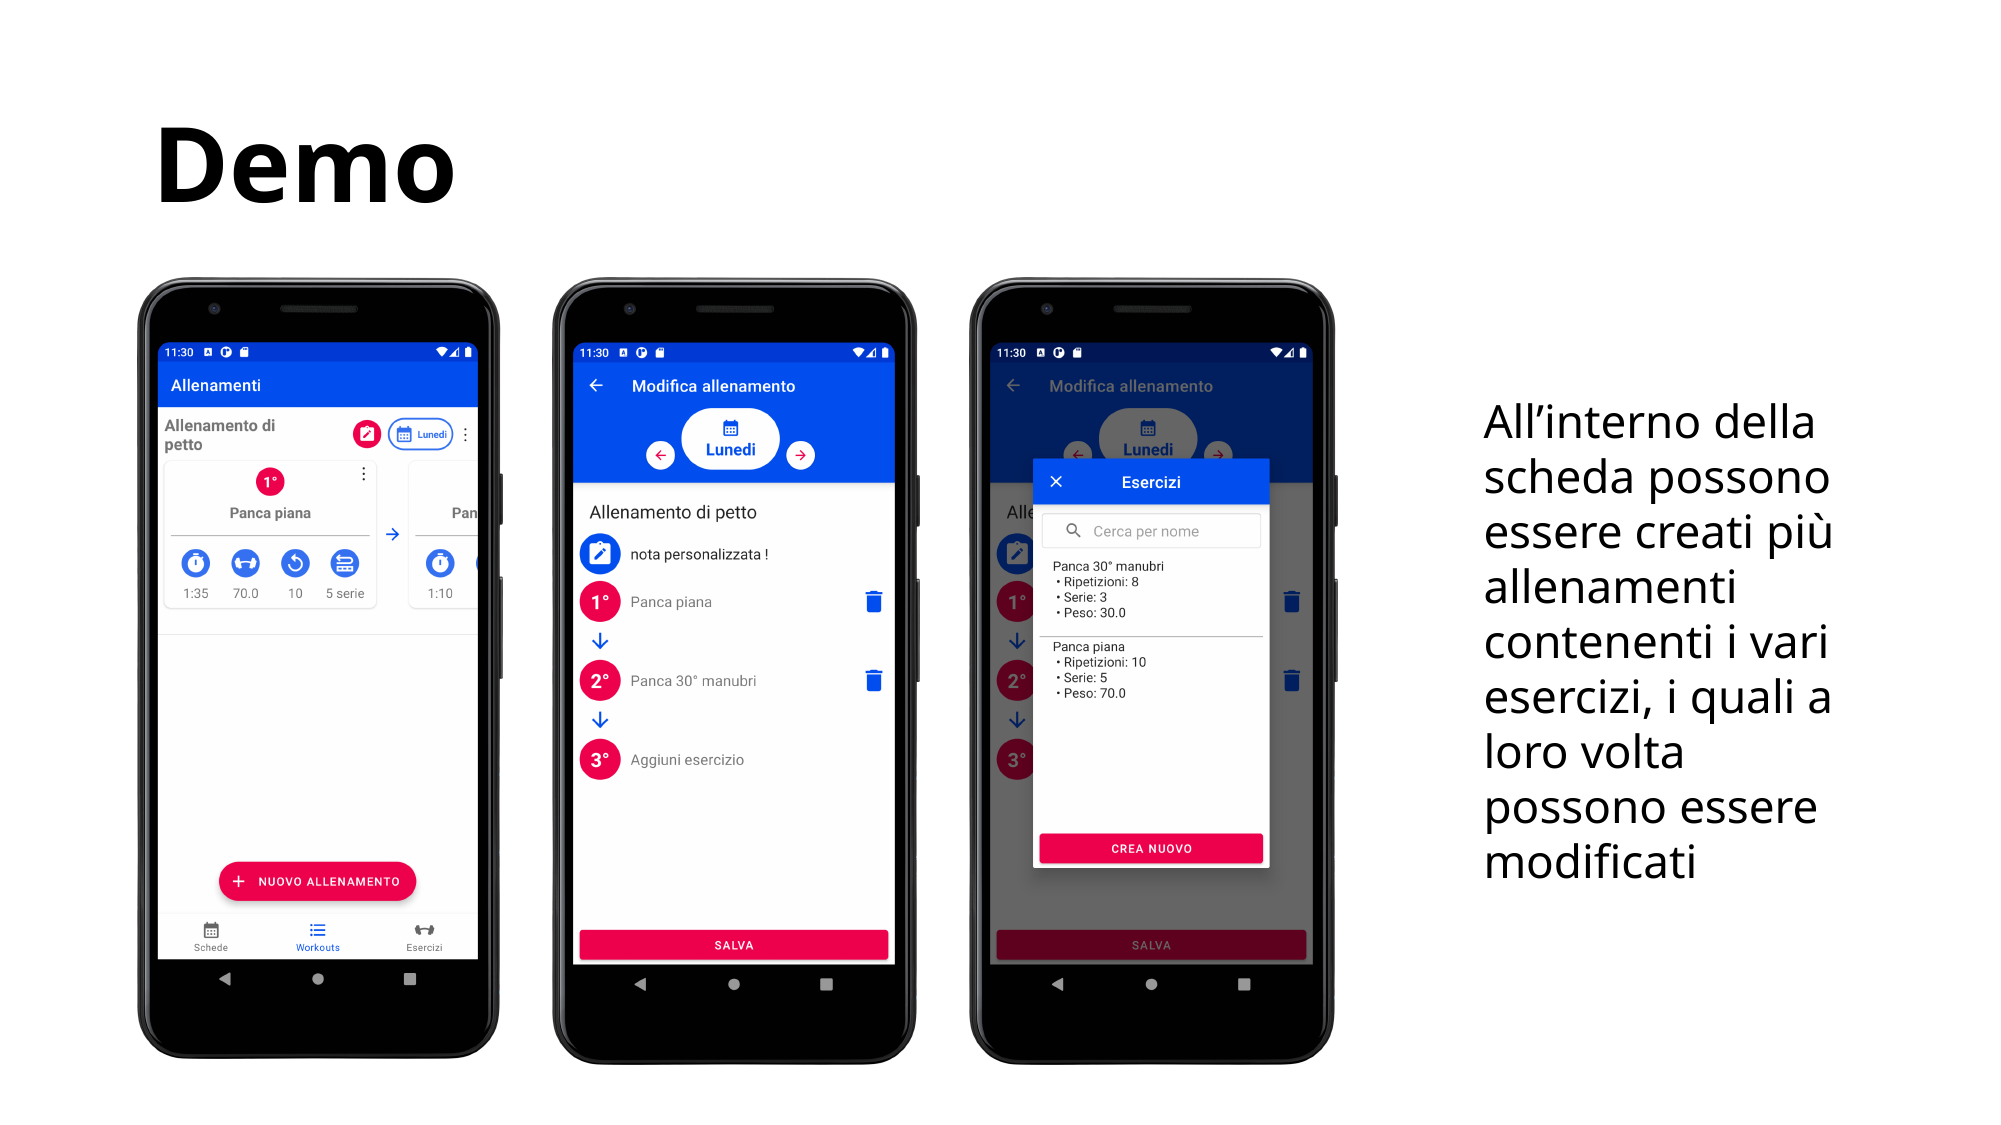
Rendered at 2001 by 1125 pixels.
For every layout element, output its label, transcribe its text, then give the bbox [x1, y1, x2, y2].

picture [552, 277, 920, 1066]
picture [969, 277, 1338, 1066]
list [137, 277, 503, 1060]
title Demo [137, 59, 1863, 278]
text_box All’interno della scheda possono essere creati più allenamenti contenenti i vari esercizi, i quali a loro volta possono essere modificati [1468, 385, 1863, 895]
